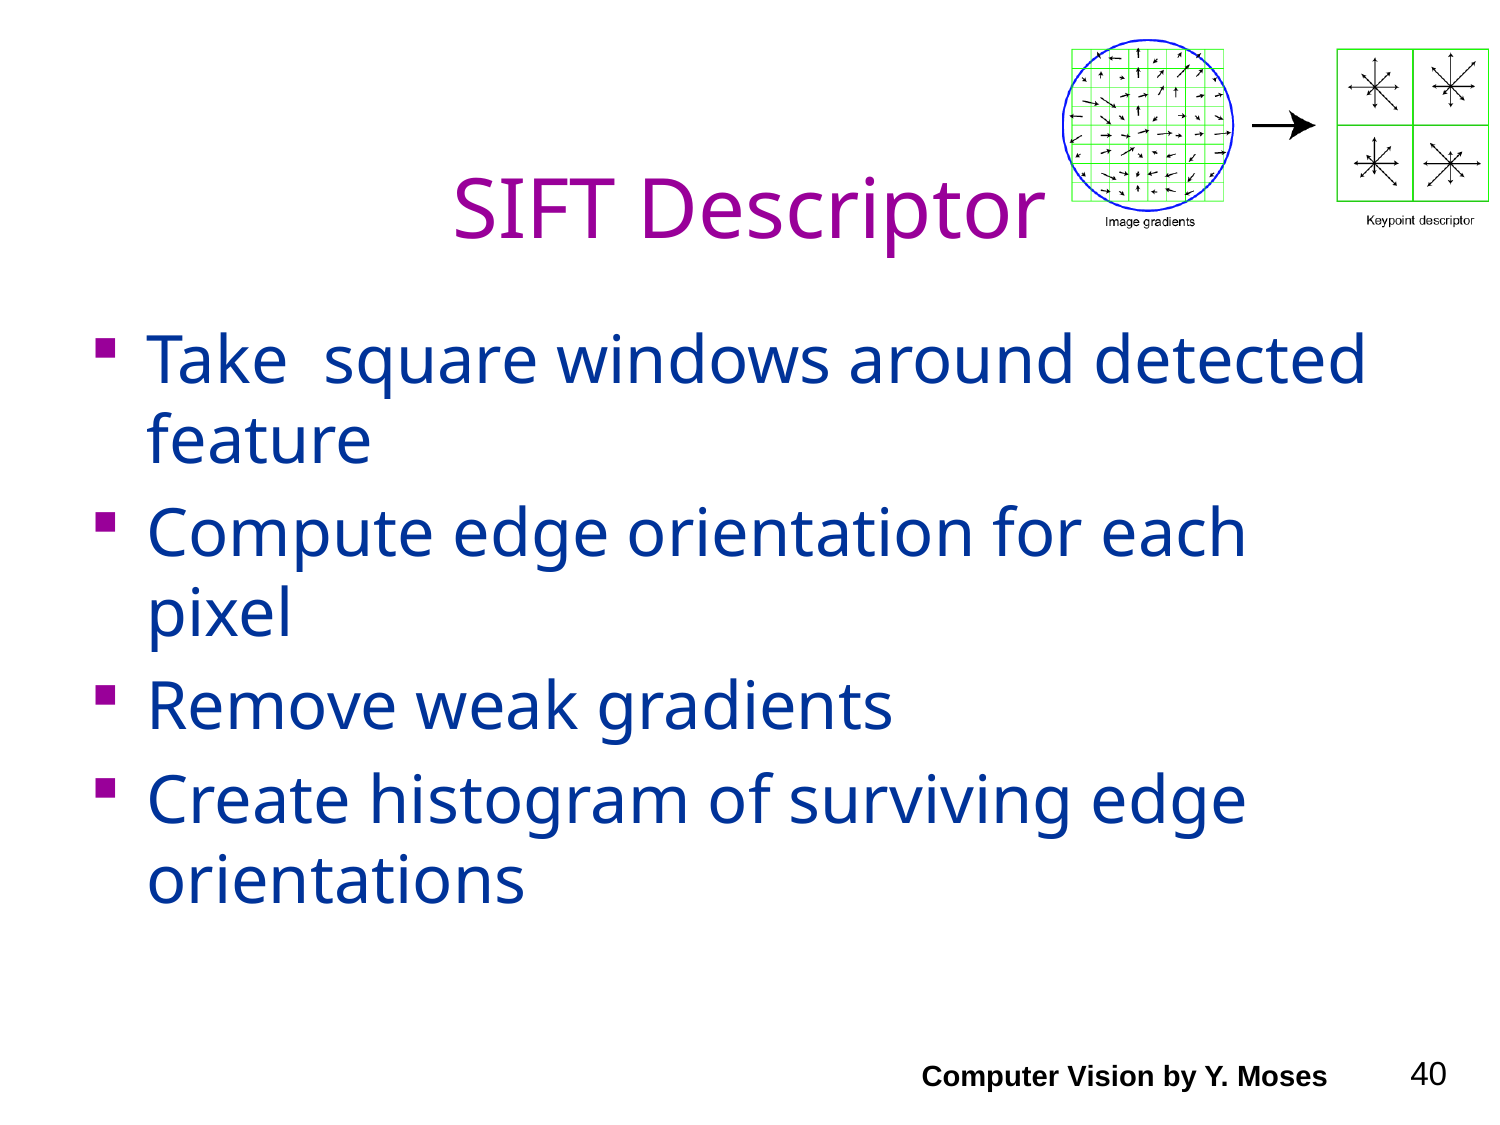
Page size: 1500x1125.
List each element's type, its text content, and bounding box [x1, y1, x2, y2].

title SIFT Descriptor [112, 74, 1388, 263]
picture [1062, 24, 1495, 231]
slide_number 40 [1363, 1024, 1463, 1101]
footer Computer Vision by Y. Moses [887, 1024, 1363, 1101]
